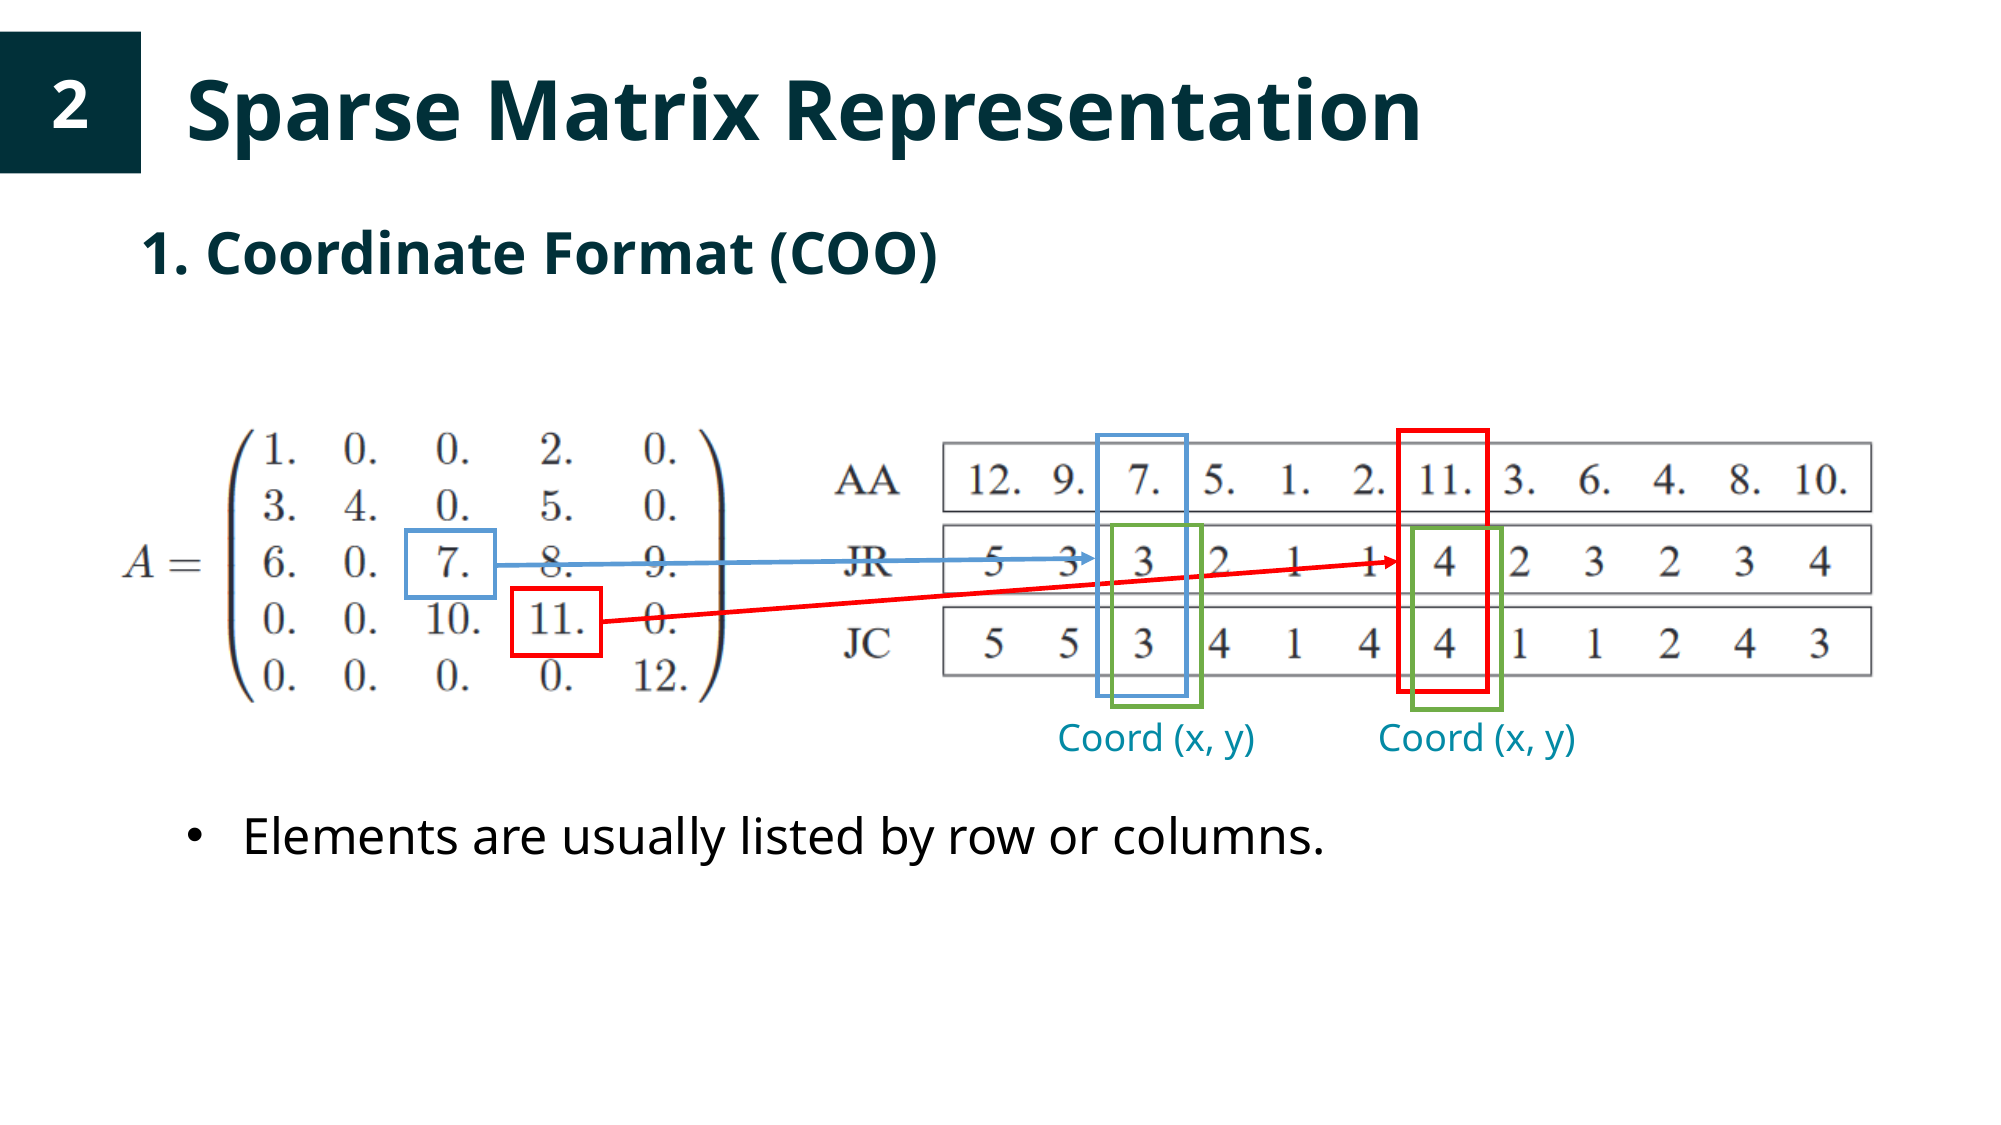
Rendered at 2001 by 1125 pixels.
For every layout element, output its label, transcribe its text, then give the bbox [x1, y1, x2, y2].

text_box [0, 31, 142, 174]
text_box 2 [15, 54, 126, 150]
text_box Coord (x, y) [1363, 706, 1592, 767]
text_box Sparse Matrix Representation [171, 49, 1955, 165]
text_box Elements are usually listed by row or columns. [171, 797, 1891, 872]
text_box [1411, 693, 1502, 706]
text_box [495, 558, 1096, 566]
picture [816, 431, 1891, 693]
text_box Coord (x, y) [1042, 706, 1271, 767]
text_box [1097, 693, 1111, 697]
picture [104, 408, 772, 728]
text_box [1111, 693, 1202, 706]
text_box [601, 561, 1399, 622]
text_box 1. Coordinate Format (COO) [125, 209, 1859, 294]
